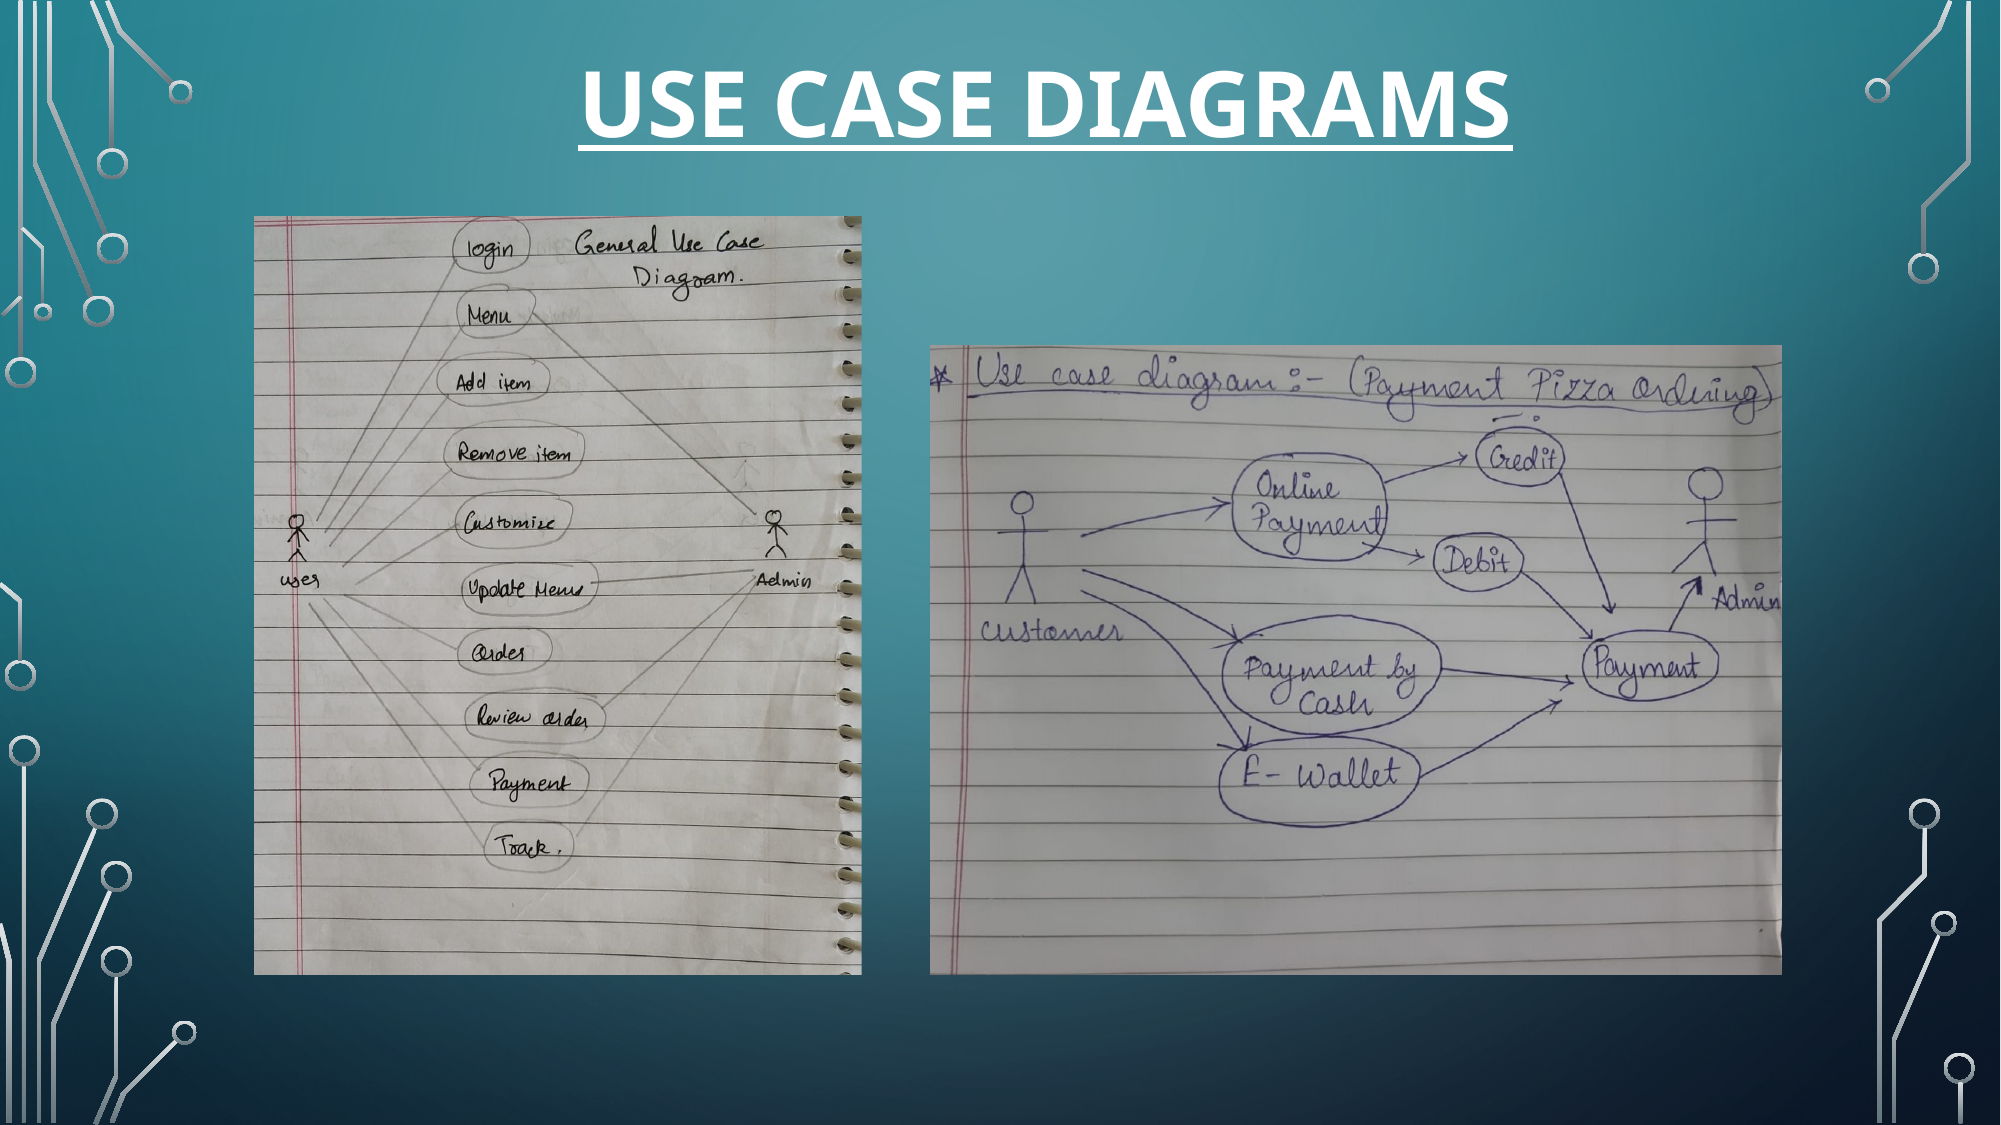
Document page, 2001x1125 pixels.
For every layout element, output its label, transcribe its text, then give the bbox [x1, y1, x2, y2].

picture [930, 345, 1782, 975]
text_box USE CASE DIAGRAMS [267, 51, 1824, 277]
picture [253, 215, 862, 975]
